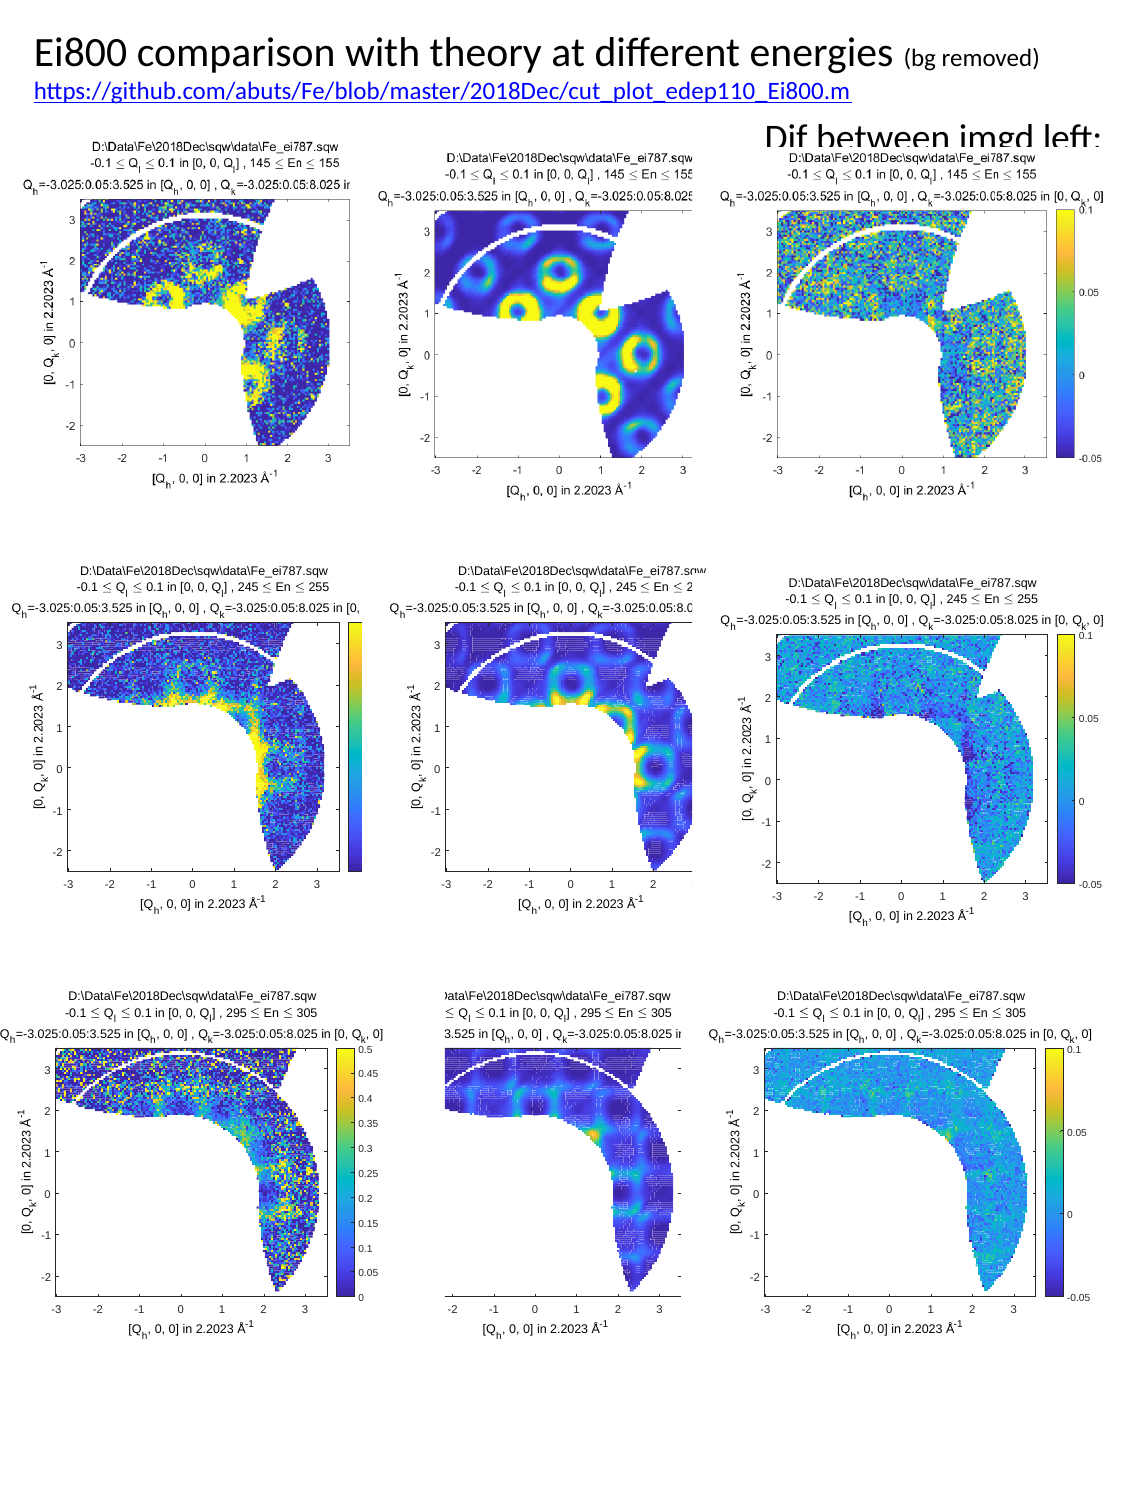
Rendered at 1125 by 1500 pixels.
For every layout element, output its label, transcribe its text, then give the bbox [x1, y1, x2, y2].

text_box Dif between imgd left: [749, 105, 1118, 145]
picture [0, 560, 1125, 928]
picture [0, 985, 1125, 1341]
text_box Ei800 comparison with theory at different energies (bg removed) https://github.com/abuts/Fe/blob/master/2018Dec/cut_plot_edep110_Ei800.m [19, 17, 1071, 113]
picture [0, 135, 1125, 503]
